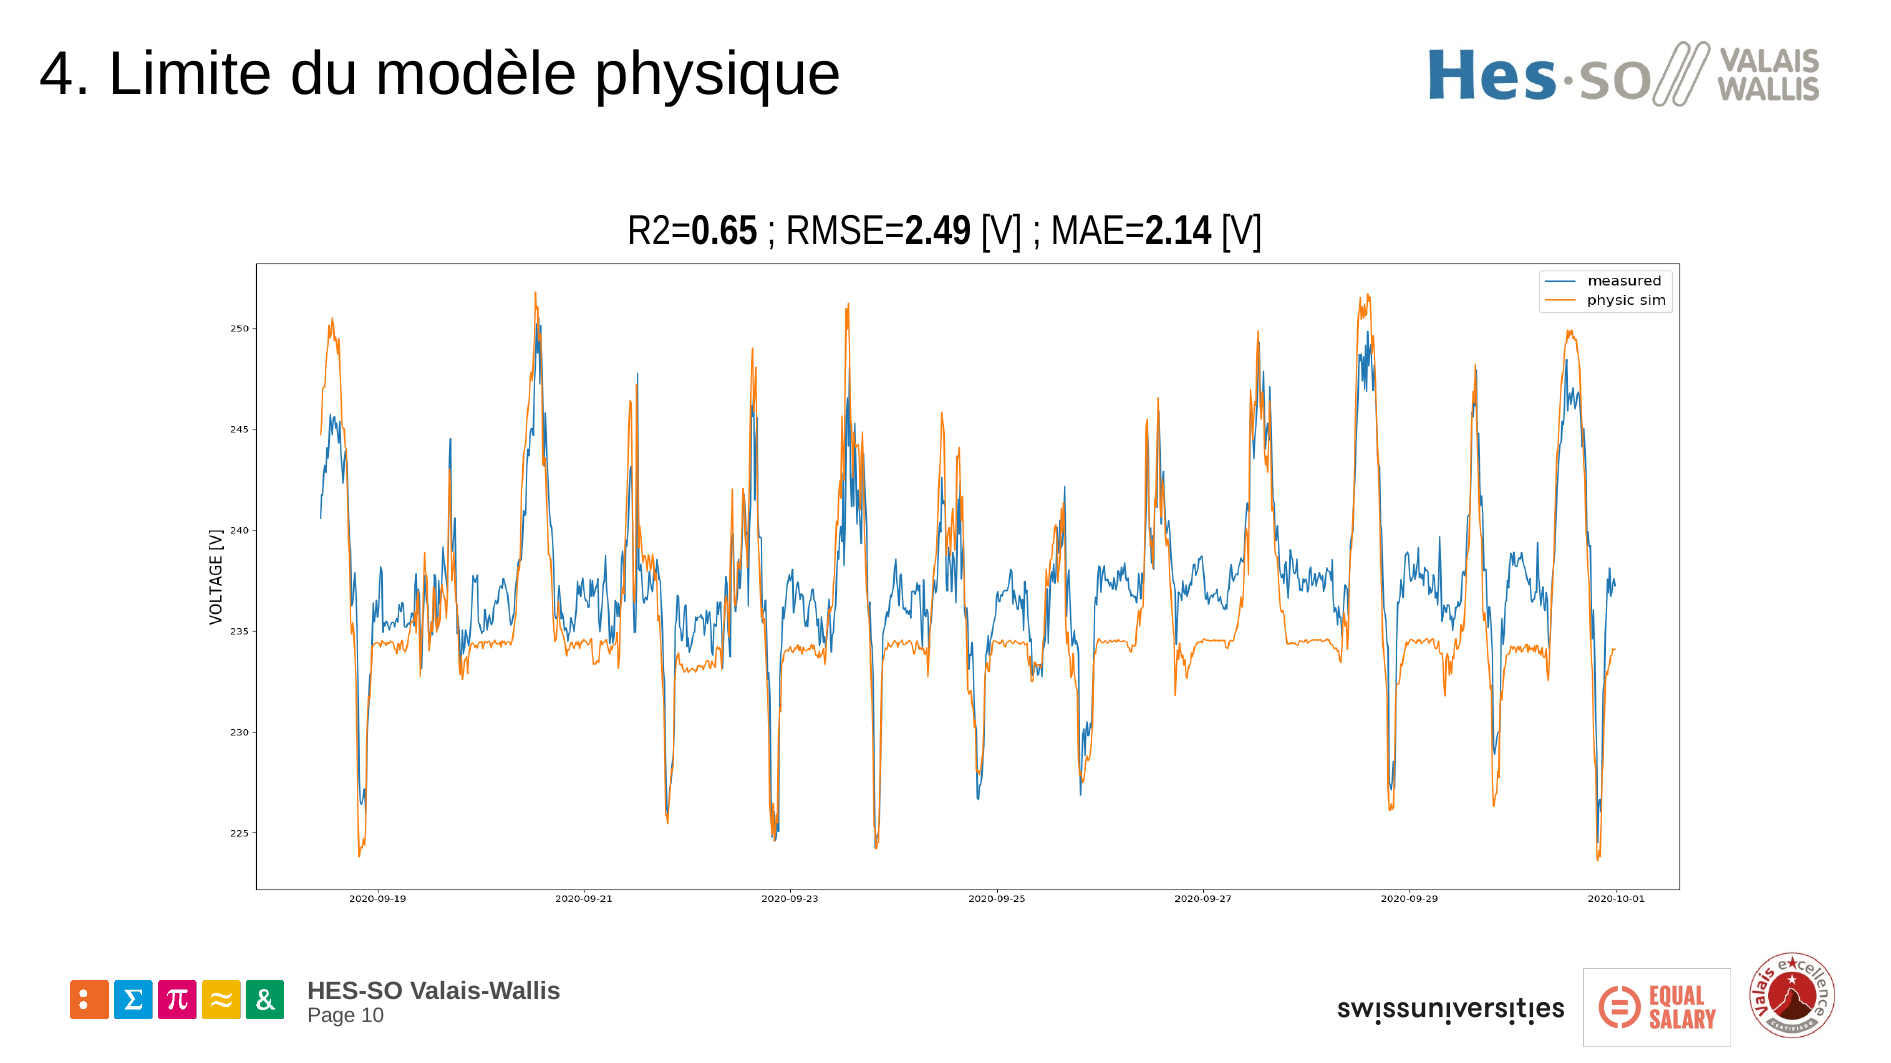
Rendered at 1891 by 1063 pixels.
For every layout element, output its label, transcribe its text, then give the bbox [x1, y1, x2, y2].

picture [126, 990, 141, 1001]
picture [1747, 950, 1837, 1040]
picture [153, 980, 284, 1019]
text_box 4. Limite du modèle physique [25, 25, 1775, 114]
picture [1157, 41, 1819, 157]
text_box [198, 194, 1692, 908]
picture [70, 980, 114, 1019]
picture [126, 1003, 140, 1009]
picture [1583, 968, 1731, 1047]
picture [1338, 998, 1564, 1025]
